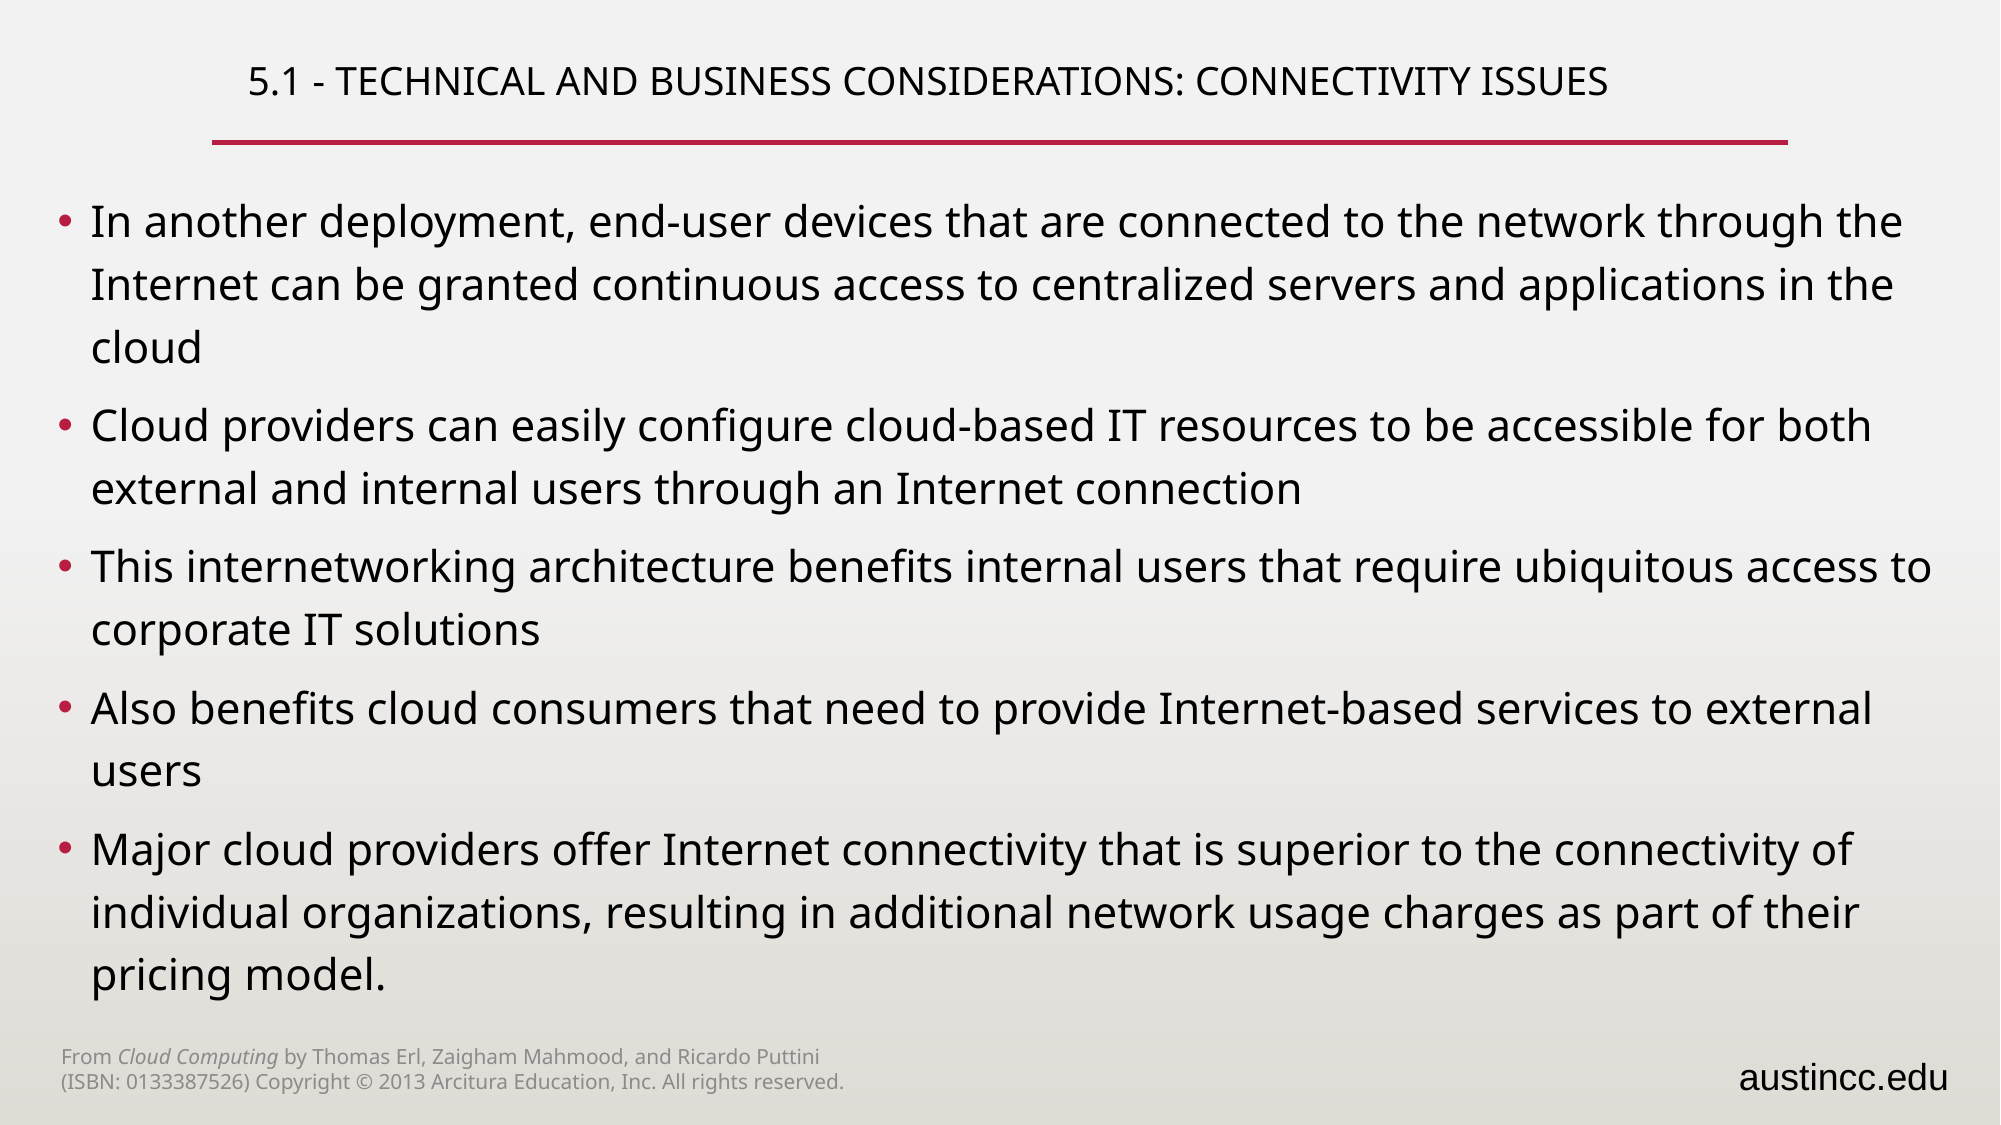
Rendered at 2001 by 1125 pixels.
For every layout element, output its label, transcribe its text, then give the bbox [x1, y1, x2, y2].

footer From Cloud Computing by Thomas Erl, Zaigham Mahmood, and Ricardo Puttini (ISBN: 0133387526) Copyright © 2013 Arcitura Education, Inc. All rights reserved. [45, 1043, 1021, 1095]
list In another deployment, end-user devices that are connected to the network through the Internet can be granted continuous access to centralized servers and applications in the cloud Cloud providers can easily configure cloud-based IT resources to be accessible for both external and internal users through an Internet connection This internetworking architecture benefits internal users that require ubiquitous access to corporate IT solutions Also benefits cloud consumers that need to provide Internet-based services to external users Major cloud providers offer Internet connectivity that is superior to the connectivity of individual organizations, resulting in additional network usage charges as part of their pricing model. [42, 176, 2000, 1016]
title 5.1 - Technical and Business Considerations: Connectivity Issues [232, 54, 1808, 137]
